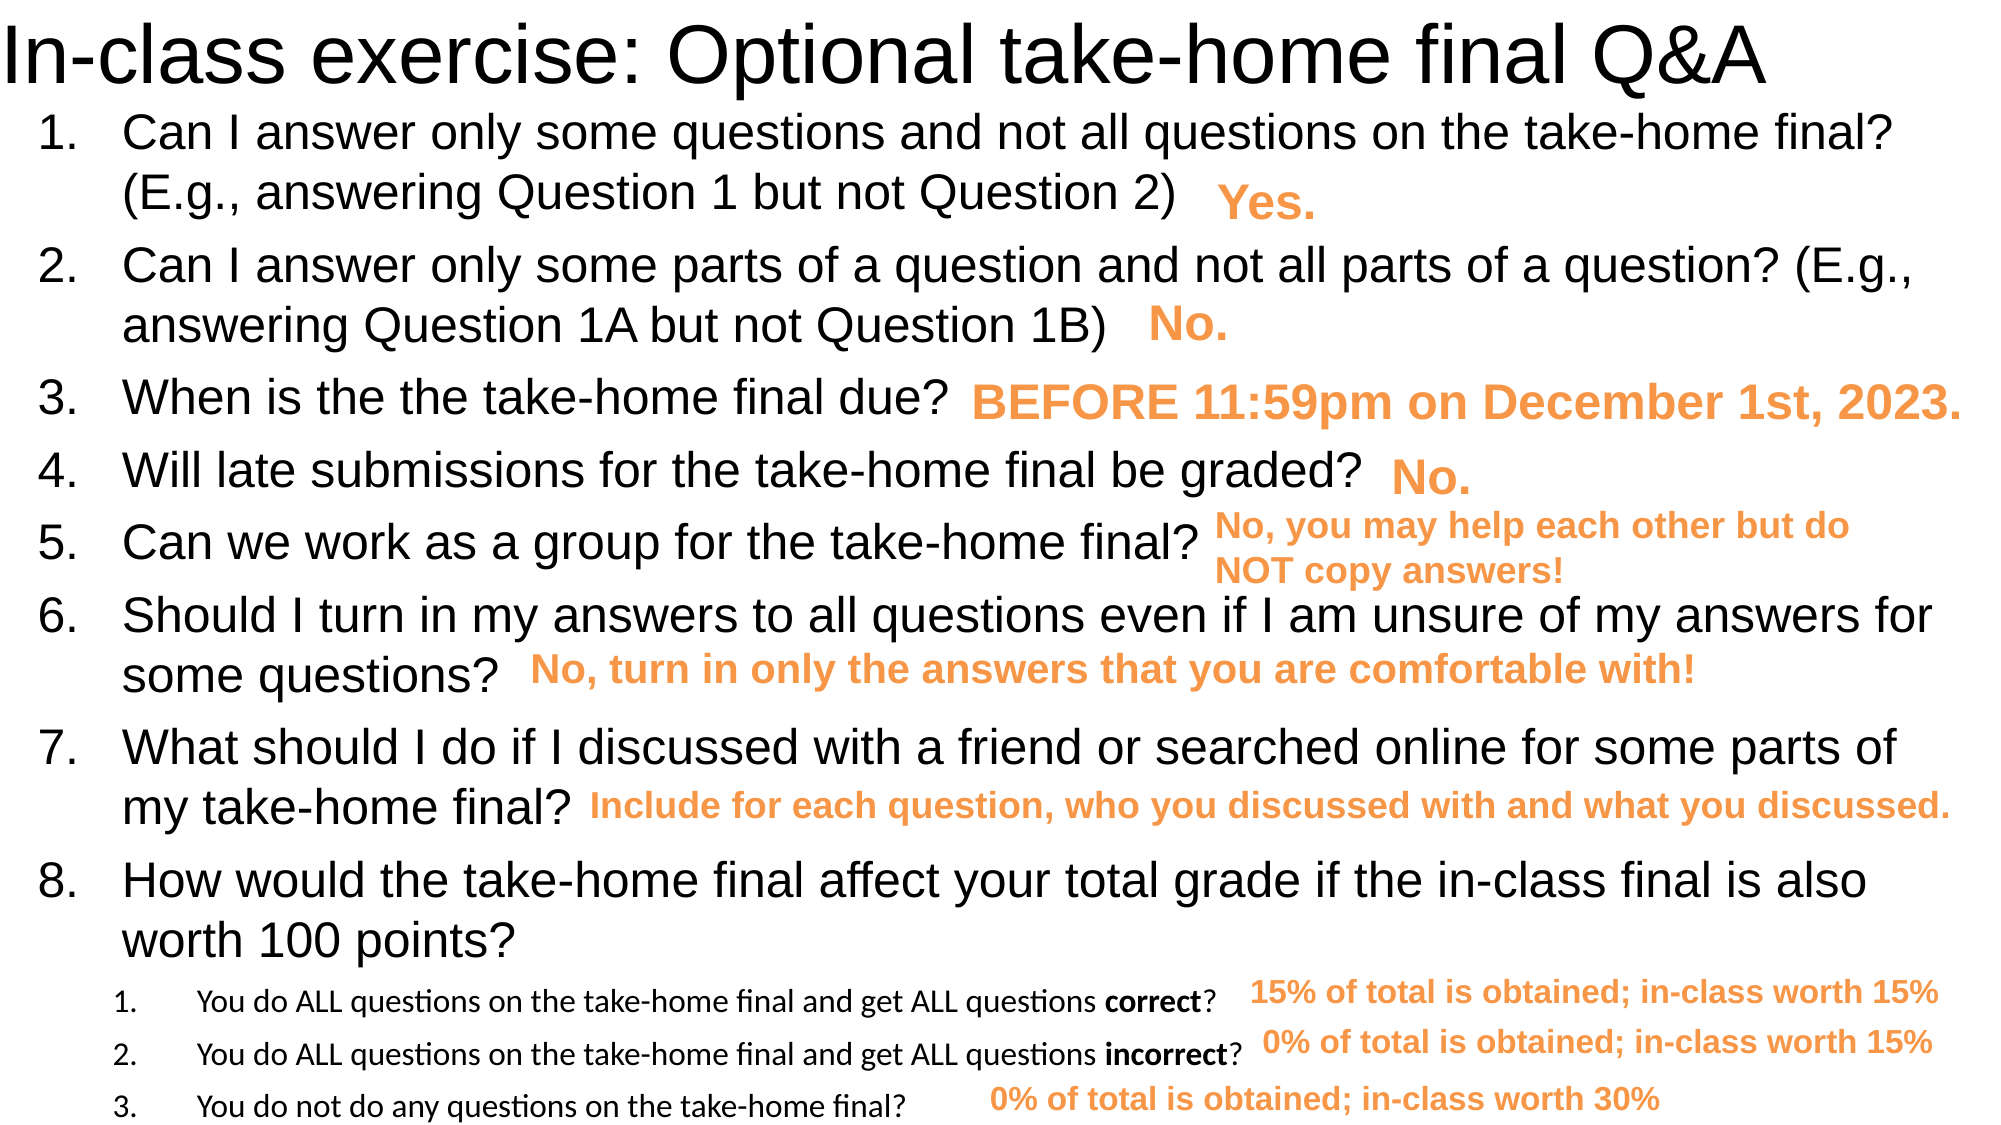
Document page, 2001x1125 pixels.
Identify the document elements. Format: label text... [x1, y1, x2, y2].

text_box No. [1133, 283, 1244, 358]
text_box No. [1376, 436, 1487, 493]
text_box BEFORE 11:59pm on December 1st, 2023. [956, 361, 1979, 437]
text_box 15% of total is obtained; in-class worth 15% [1235, 962, 2000, 1018]
list Can I answer only some questions and not all questions on the take-home final? (E.g., answering Question 1 but not Question 2) Can I answer only some parts of a question and not all parts of a question? (E.g., answering Question 1A but not Question 1B) When is the the take-home final due? Will late submissions for the take-home final be graded? Can we work as a group for the take-home final? Should I turn in my answers to all questions even if I am unsure of my answers for some questions? What should I do if I discussed with a friend or searched online for some parts of my take-home final? How would the take-home final affect your total grade if the in-class final is also worth 100 points? You do ALL questions on the take-home final and get ALL questions correct? You do ALL questions on the take-home final and get ALL questions incorrect? You do not do any questions on the take-home final? [37, 99, 1963, 1125]
text_box 0% of total is obtained; in-class worth 30% [974, 1069, 1828, 1125]
text_box Include for each question, who you discussed with and what you discussed. [574, 773, 2000, 834]
text_box No, you may help each other but do NOT copy answers! [1200, 493, 1927, 599]
text_box Yes. [1202, 162, 1332, 238]
text_box 0% of total is obtained; in-class worth 15% [1247, 1012, 2000, 1068]
text_box No, turn in only the answers that you are comfortable with! [515, 634, 1713, 700]
title In-class exercise: Optional take-home final Q&A [0, 0, 1938, 202]
